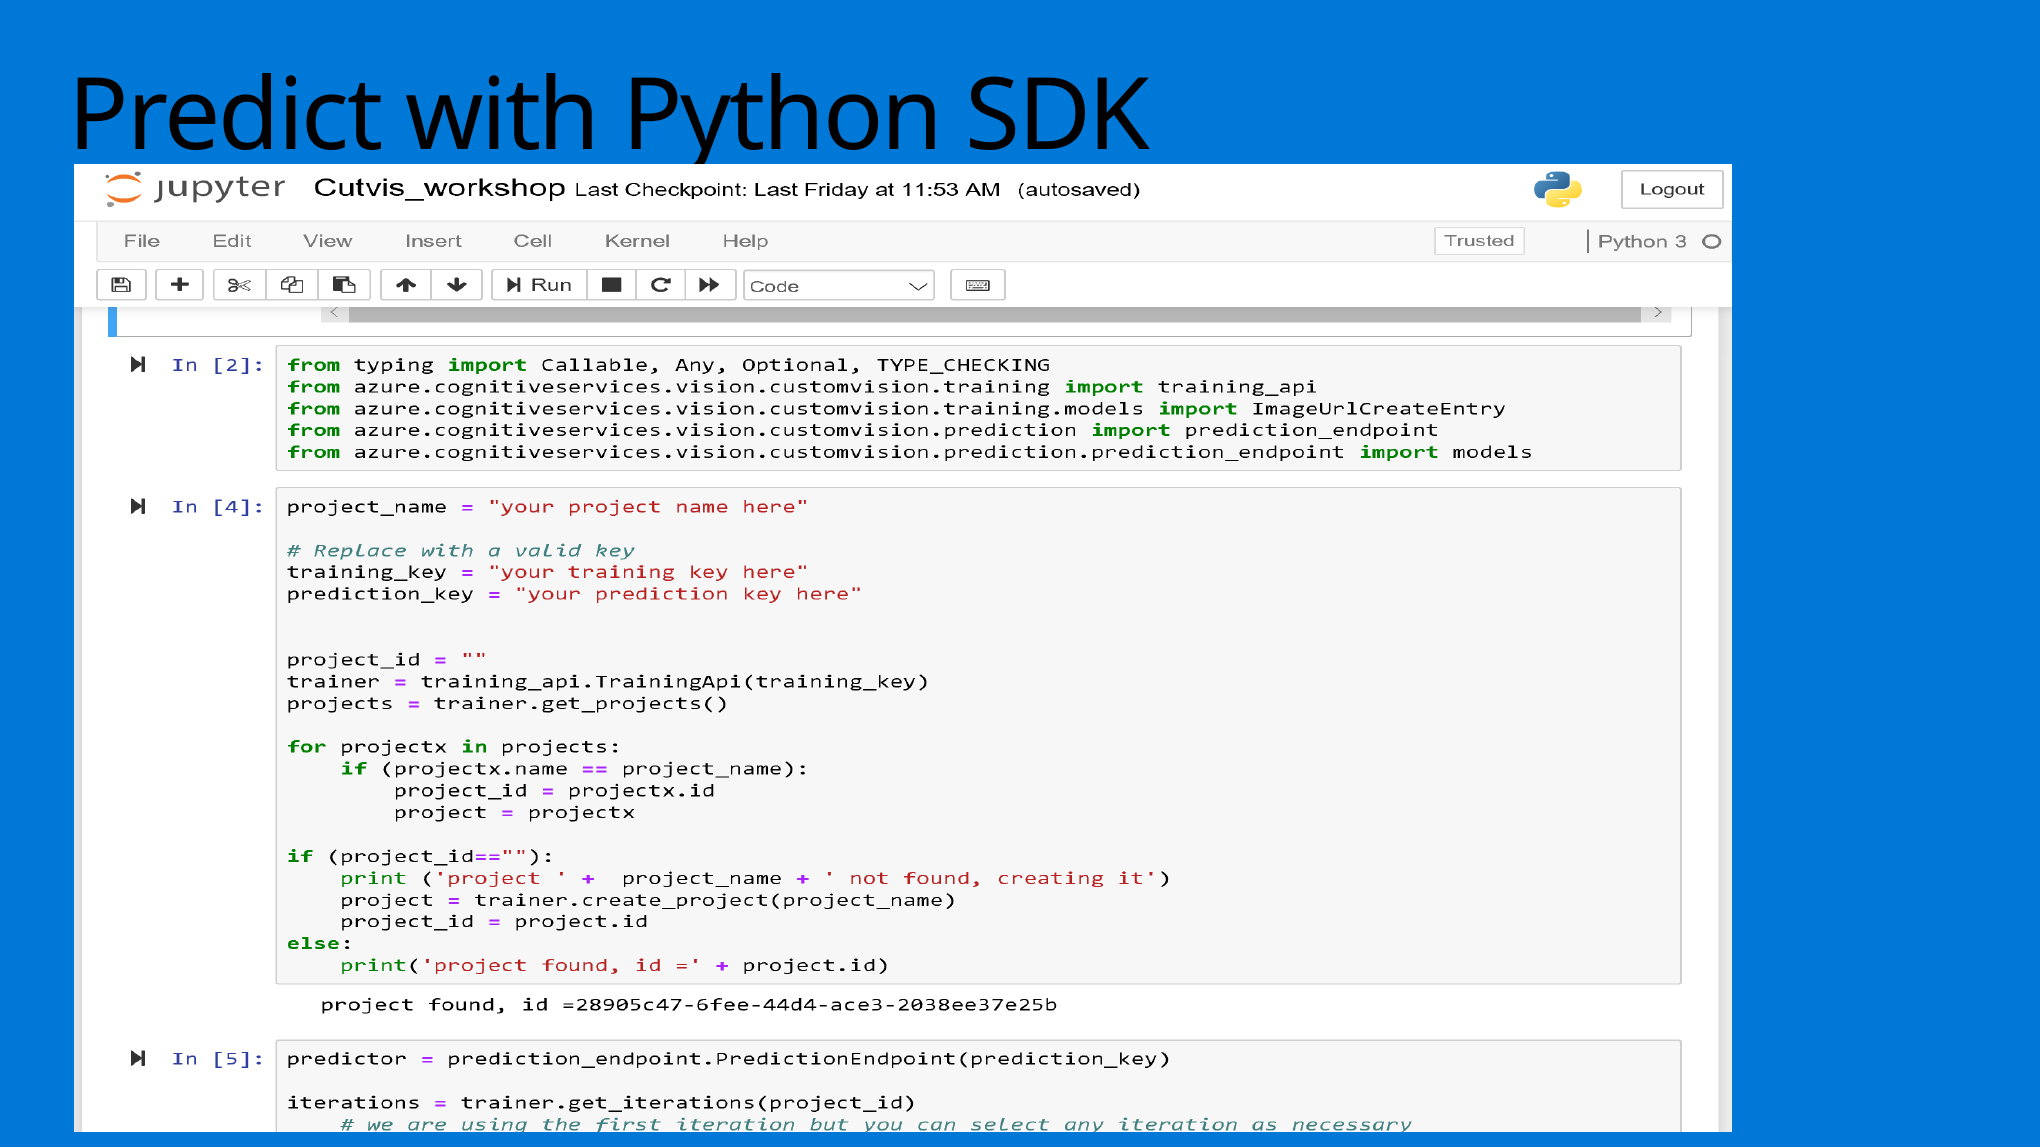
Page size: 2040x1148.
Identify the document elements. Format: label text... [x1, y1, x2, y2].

title Predict with Python SDK [45, 48, 1996, 199]
picture [73, 164, 1732, 1132]
